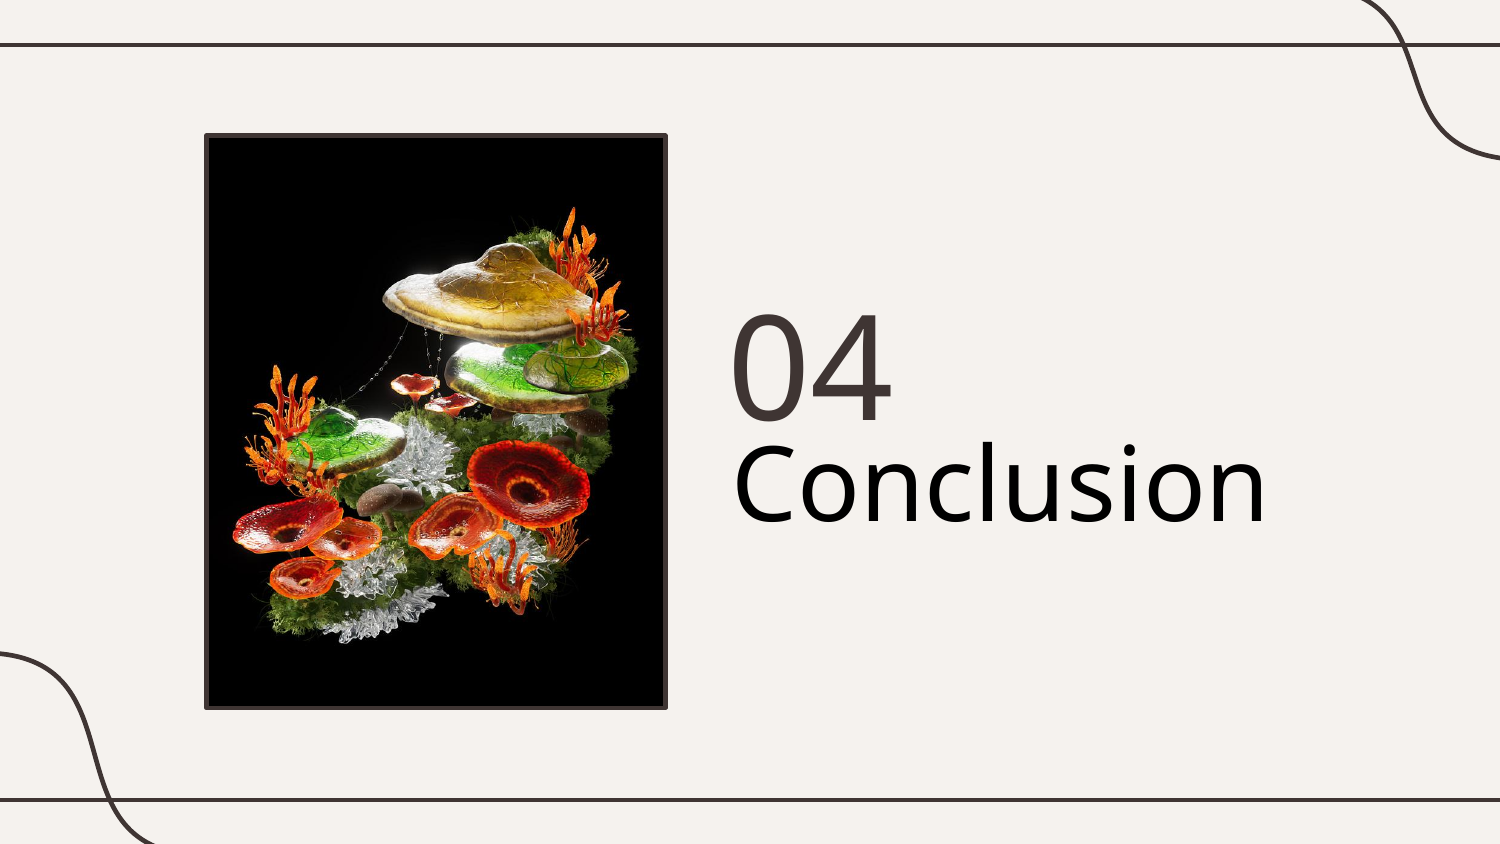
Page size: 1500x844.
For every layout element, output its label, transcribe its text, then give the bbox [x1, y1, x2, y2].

picture [208, 137, 664, 706]
title 04 [712, 259, 988, 421]
title Conclusion [716, 402, 1402, 535]
